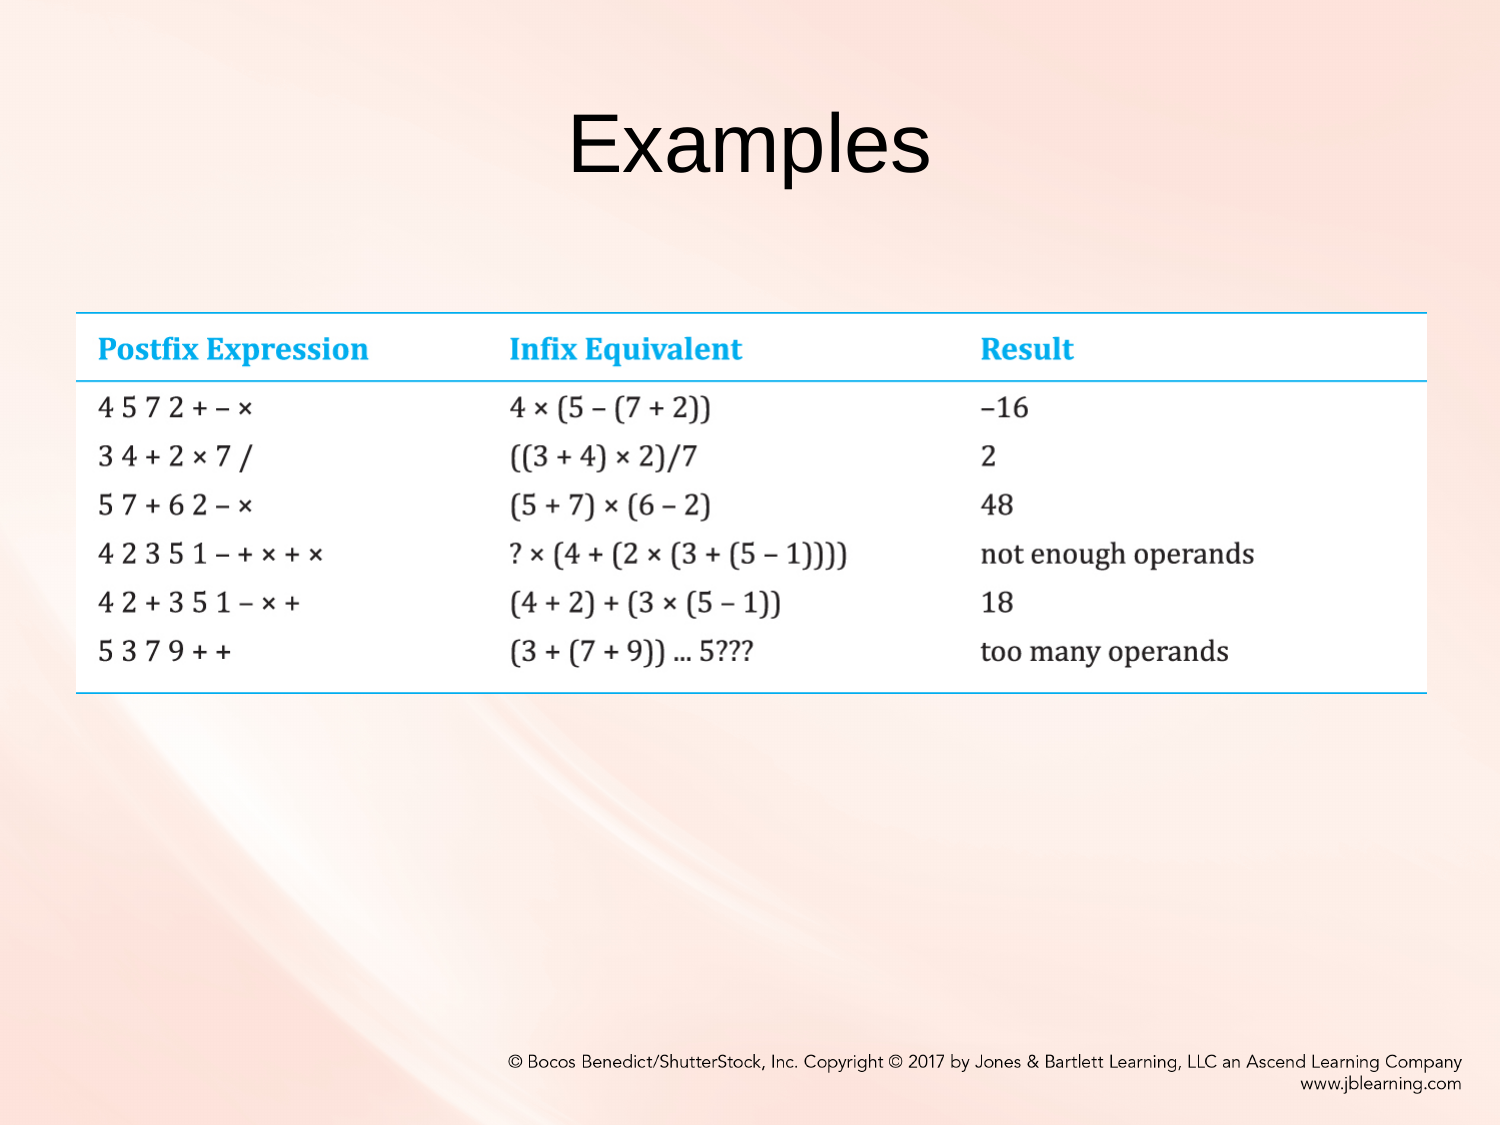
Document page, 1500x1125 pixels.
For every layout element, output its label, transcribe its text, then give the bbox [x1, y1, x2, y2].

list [76, 312, 1427, 694]
title Examples [75, 45, 1425, 233]
picture [0, 0, 1500, 1125]
